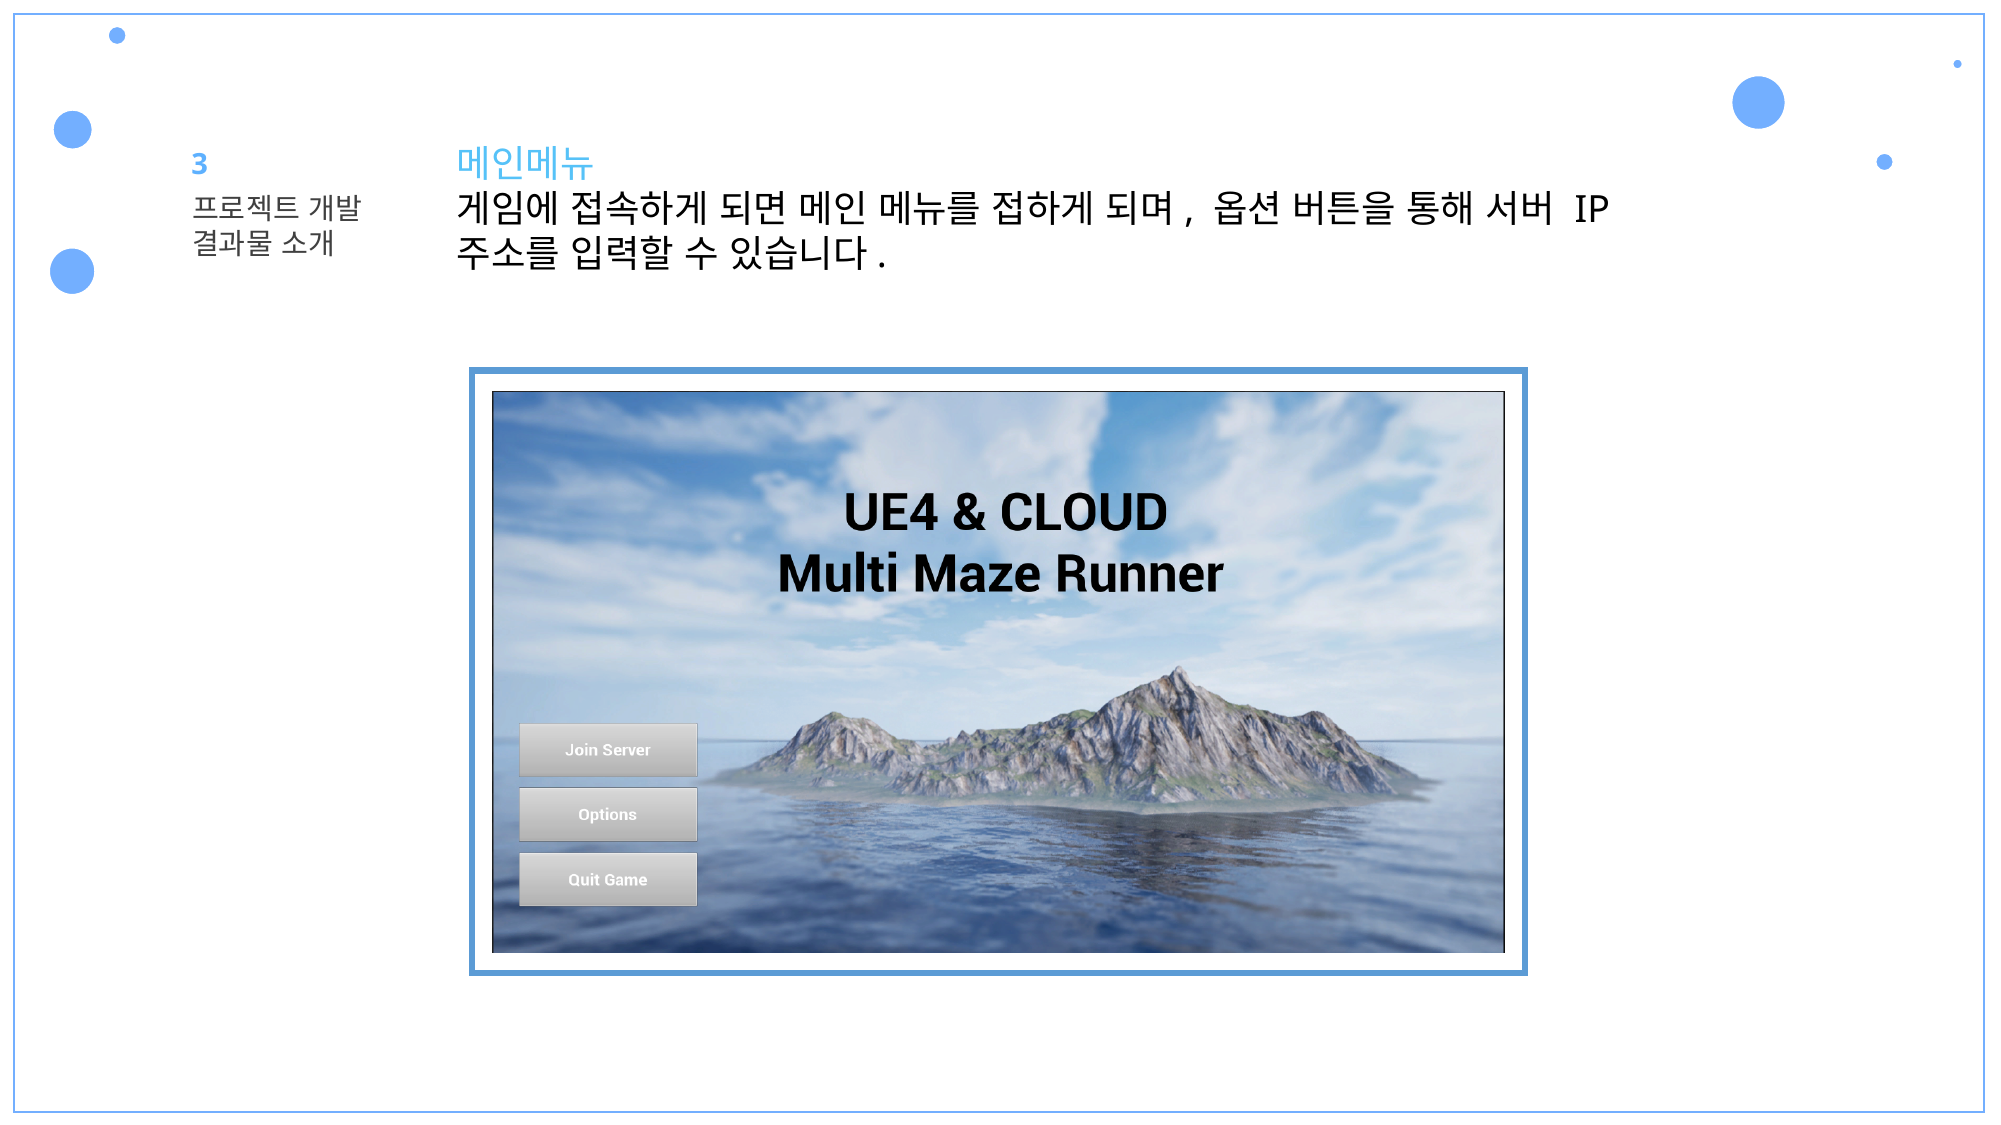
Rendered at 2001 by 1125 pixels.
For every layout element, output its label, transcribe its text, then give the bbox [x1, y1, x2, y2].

text_box [47, 246, 97, 297]
text_box [1730, 74, 1787, 131]
text_box [471, 369, 1526, 974]
picture [492, 391, 1505, 953]
text_box 메인메뉴 게임에 접속하게 되면 메인 메뉴를 접하게 되며, 옵션 버튼을 통해 서버 IP 주소를 입력할 수 있습니다. [442, 132, 1657, 283]
text_box [51, 108, 94, 151]
text_box [106, 24, 128, 47]
text_box [1874, 151, 1895, 173]
text_box [1951, 57, 1964, 71]
text_box 3 [176, 138, 238, 189]
text_box 프로젝트 개발 결과물 소개 [177, 182, 383, 268]
text_box [13, 13, 1985, 1113]
